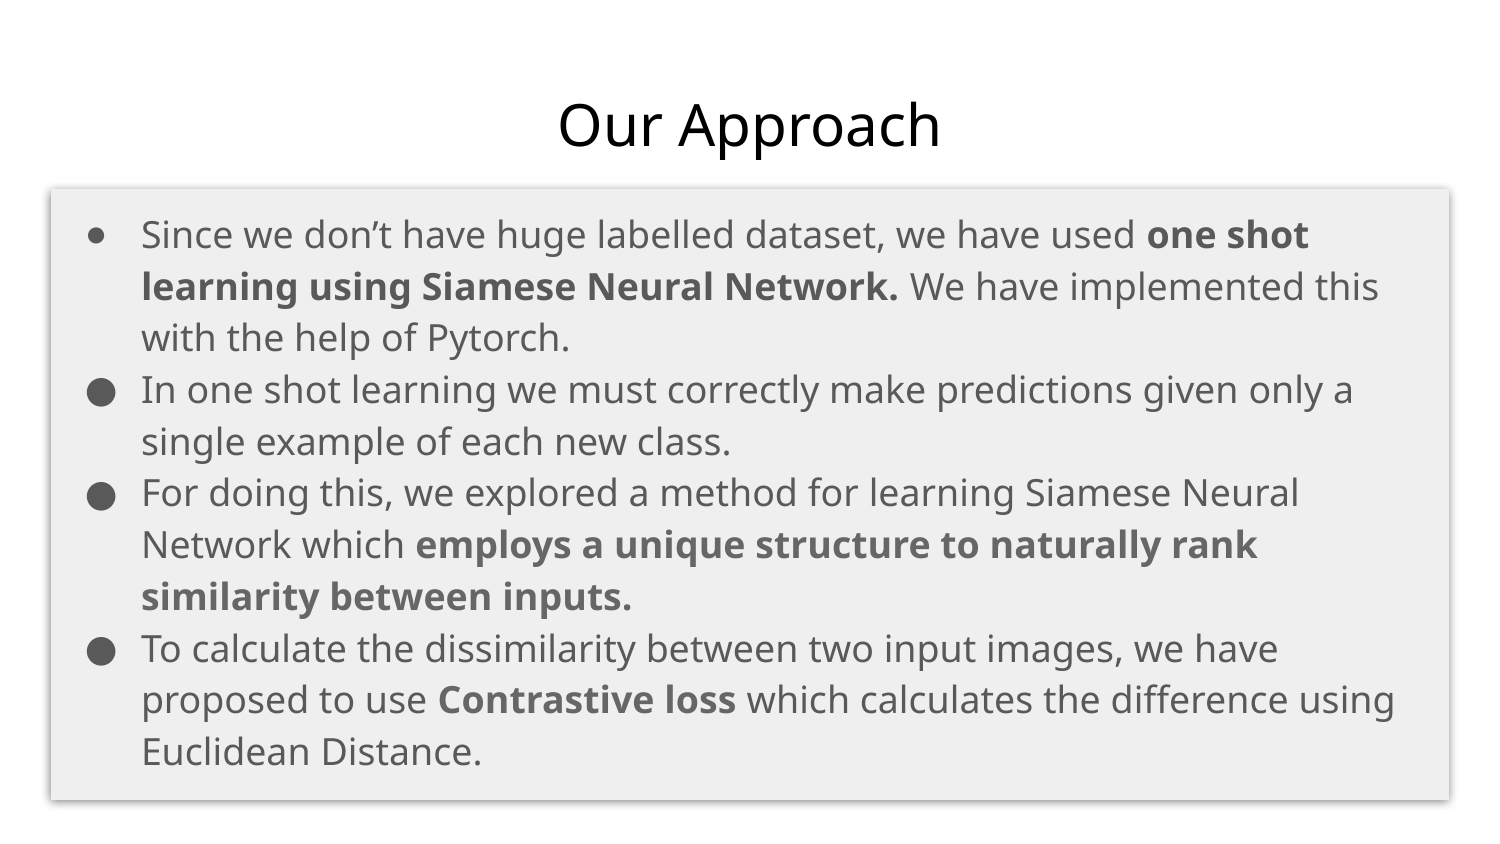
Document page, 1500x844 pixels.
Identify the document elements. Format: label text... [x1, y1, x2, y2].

list Since we don’t have huge labelled dataset, we have used one shot learning using Siamese Neural Network. We have implemented this with the help of Pytorch. In one shot learning we must correctly make predictions given only a single example of each new class. For doing this, we explored a method for learning Siamese Neural Network which employs a unique structure to naturally rank similarity between inputs. To calculate the dissimilarity between two input images, we have proposed to use Contrastive loss which calculates the difference using Euclidean Distance. [51, 189, 1449, 800]
title Our Approach [51, 72, 1449, 167]
